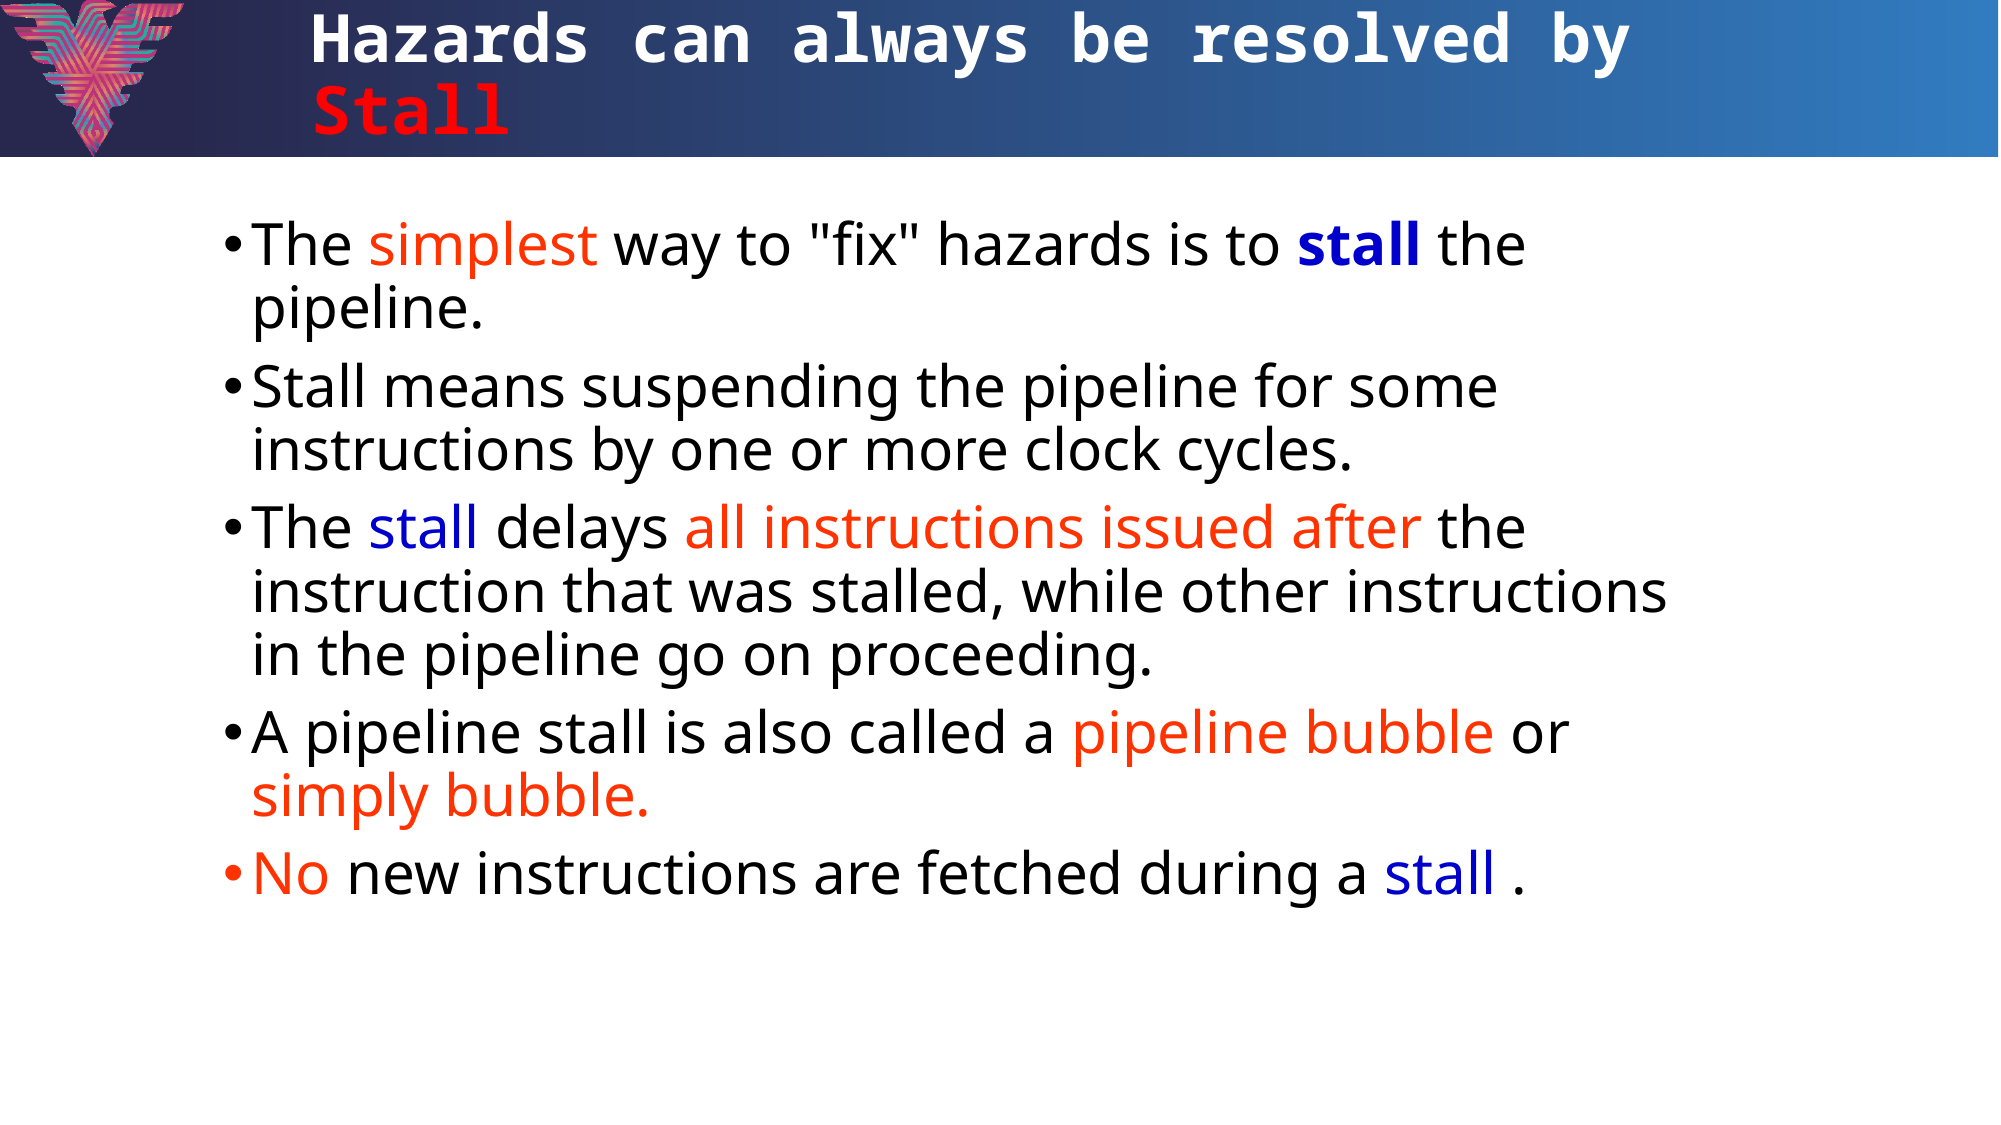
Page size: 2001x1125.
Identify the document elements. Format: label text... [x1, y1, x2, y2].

picture [0, 0, 189, 157]
title Hazards can always be resolved by Stall [296, 0, 1712, 154]
list The simplest way to "fix" hazards is to stall the pipeline. Stall means suspending the pipeline for some instructions by one or more clock cycles. The stall delays all instructions issued after the instruction that was stalled, while other instructions in the pipeline go on proceeding. A pipeline stall is also called a pipeline bubble or simply bubble. No new instructions are fetched during a stall . [208, 208, 1729, 984]
